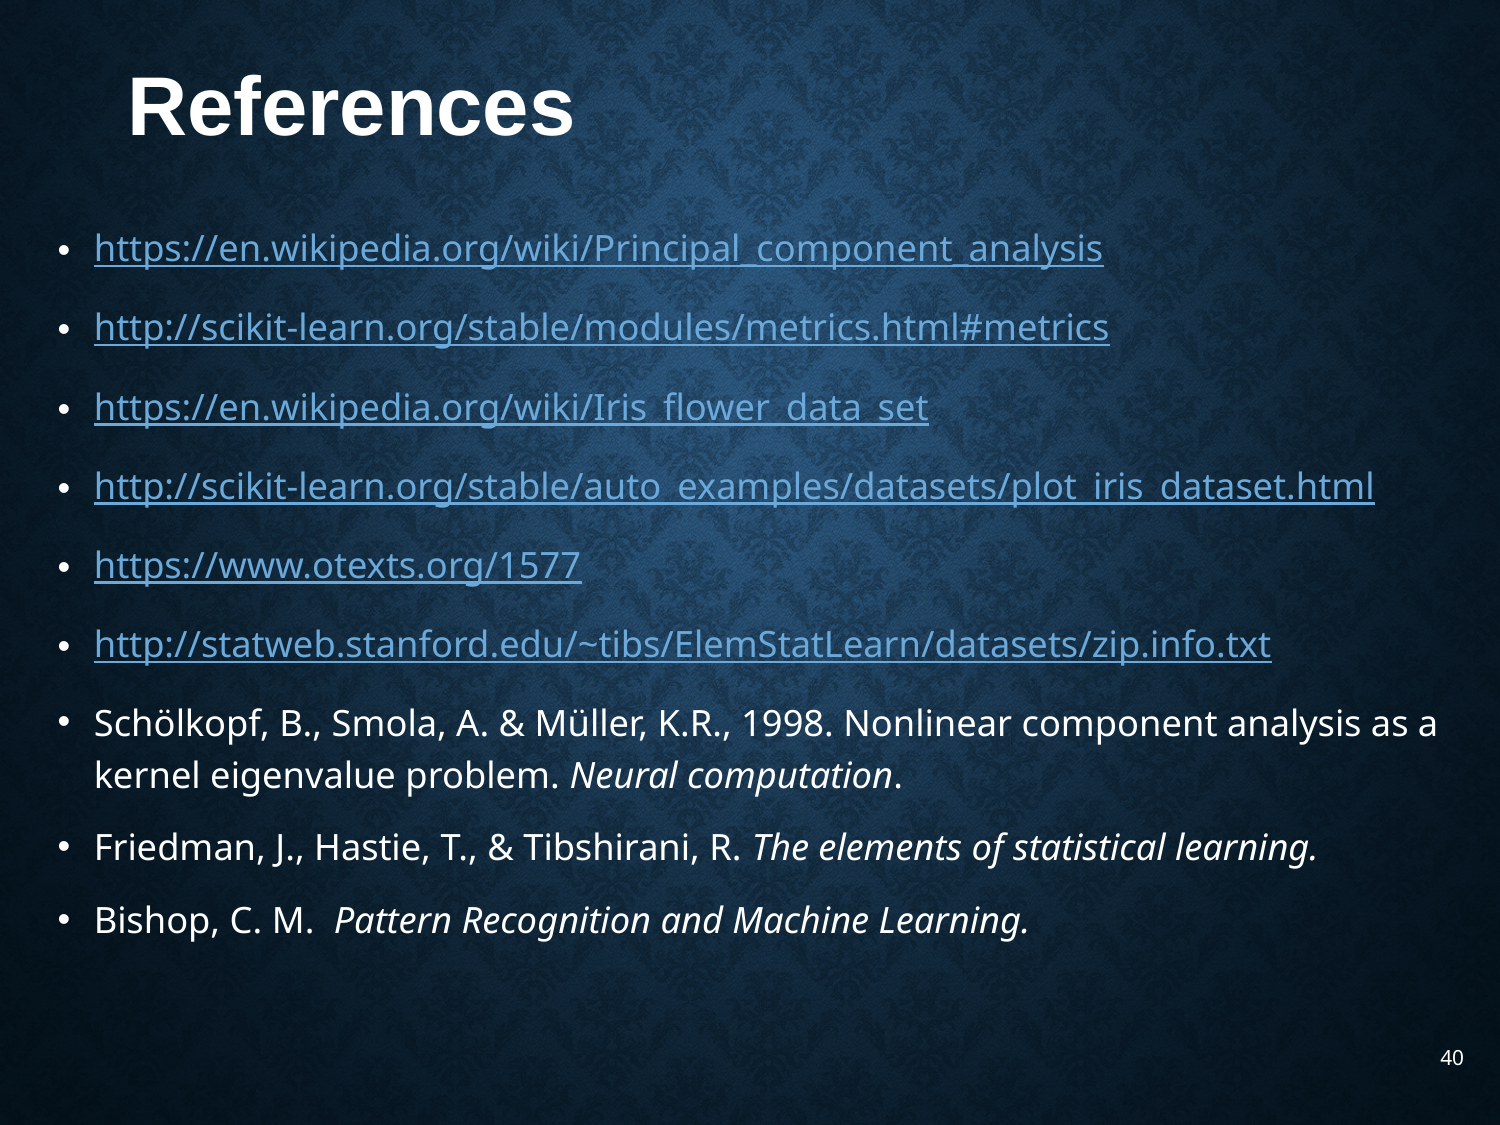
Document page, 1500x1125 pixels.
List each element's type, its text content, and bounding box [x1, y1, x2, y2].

list https://en.wikipedia.org/wiki/Principal_component_analysis http://scikit-learn.org/stable/modules/metrics.html#metrics https://en.wikipedia.org/wiki/Iris_flower_data_set http://scikit-learn.org/stable/auto_examples/datasets/plot_iris_dataset.html https://www.otexts.org/1577 http://statweb.stanford.edu/~tibs/ElemStatLearn/datasets/zip.info.txt Schölkopf, B., Smola, A. & Müller, K.R., 1998. Nonlinear component analysis as a kernel eigenvalue problem. Neural computation. Friedman, J., Hastie, T., & Tibshirani, R. The elements of statistical learning. Bishop, C. M. Pattern Recognition and Machine Learning. [42, 207, 1479, 950]
text_box References [112, 34, 1387, 183]
slide_number 40 [1386, 1028, 1479, 1089]
